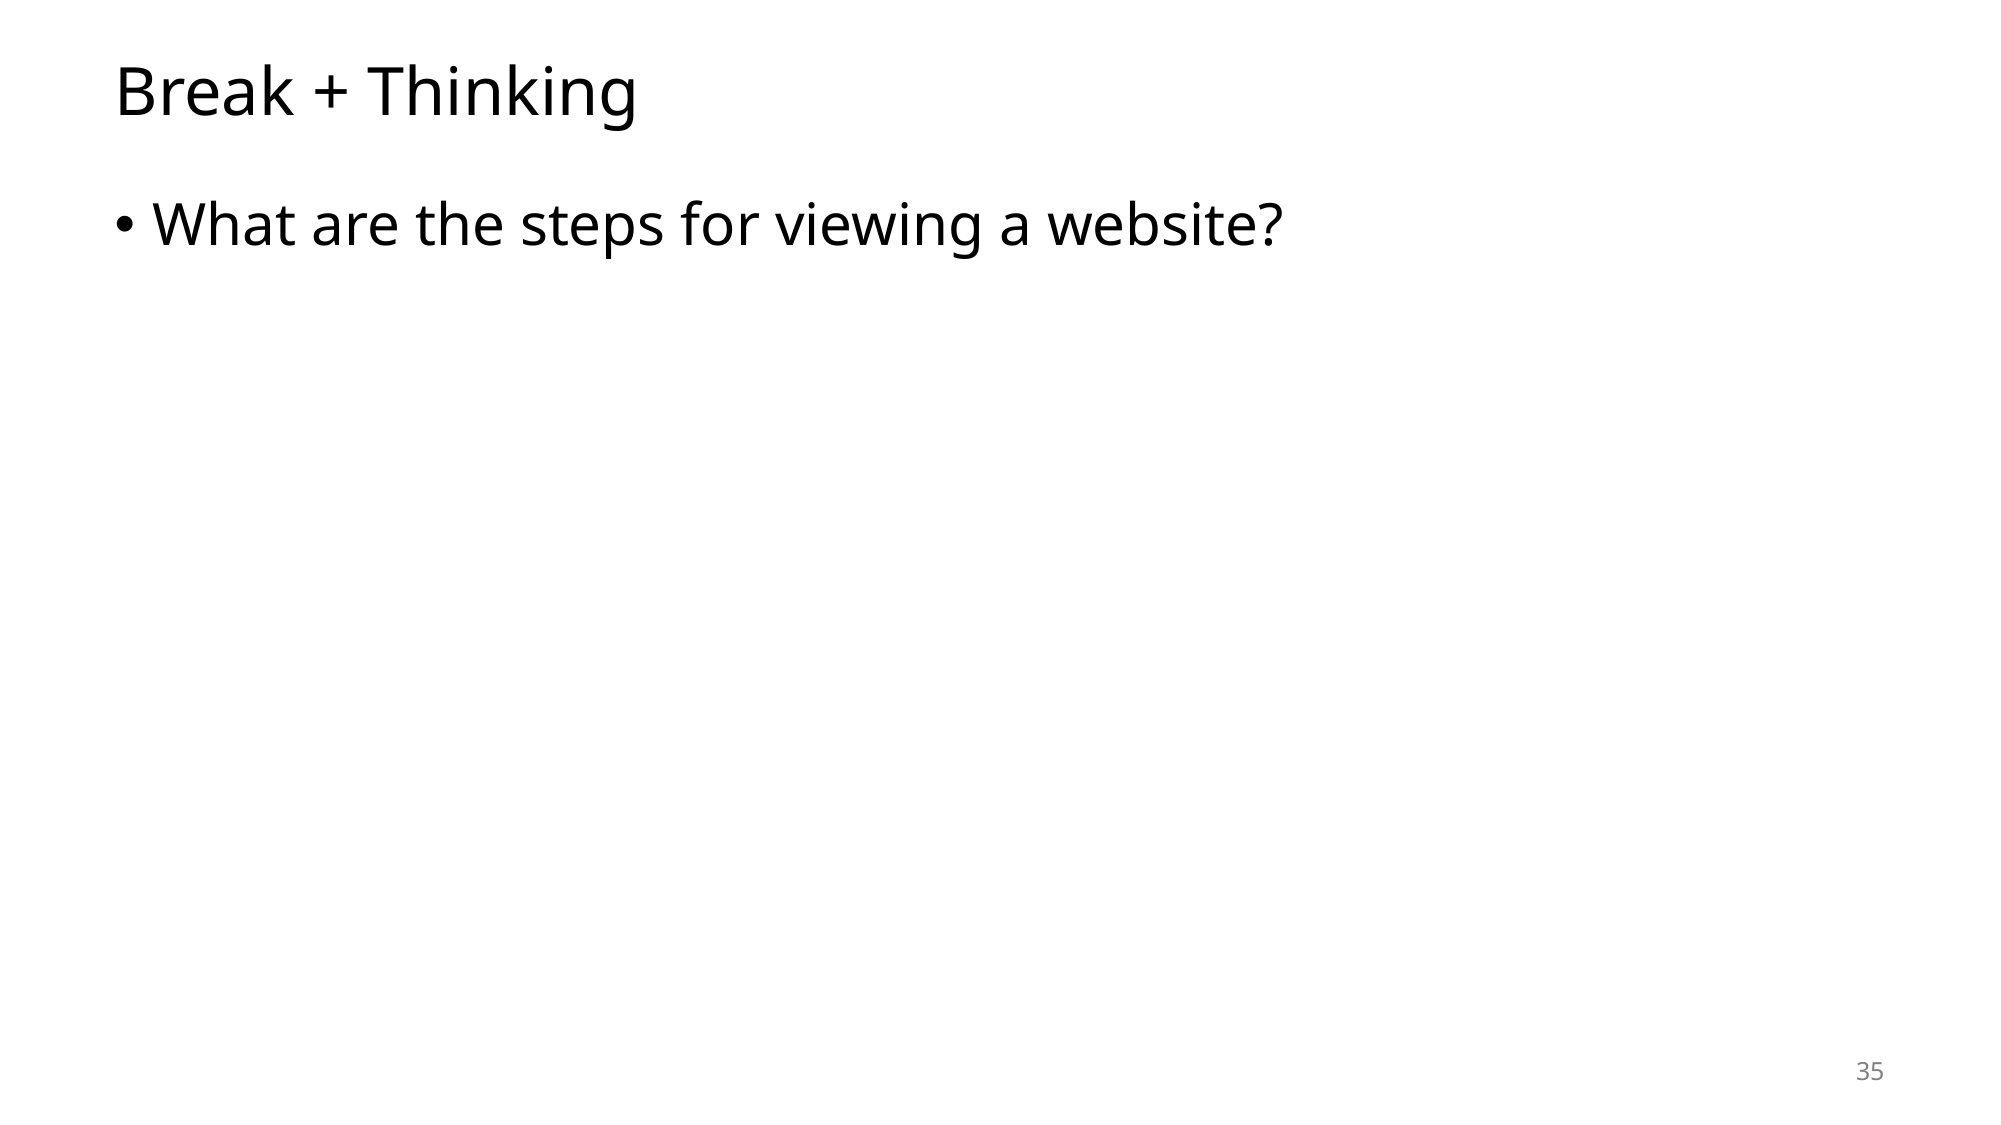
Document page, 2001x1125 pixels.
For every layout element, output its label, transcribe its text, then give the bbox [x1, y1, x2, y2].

slide_number 35 [1749, 1042, 1900, 1103]
title Break + Thinking [99, 37, 1900, 150]
list What are the steps for viewing a website? [99, 187, 1900, 1013]
